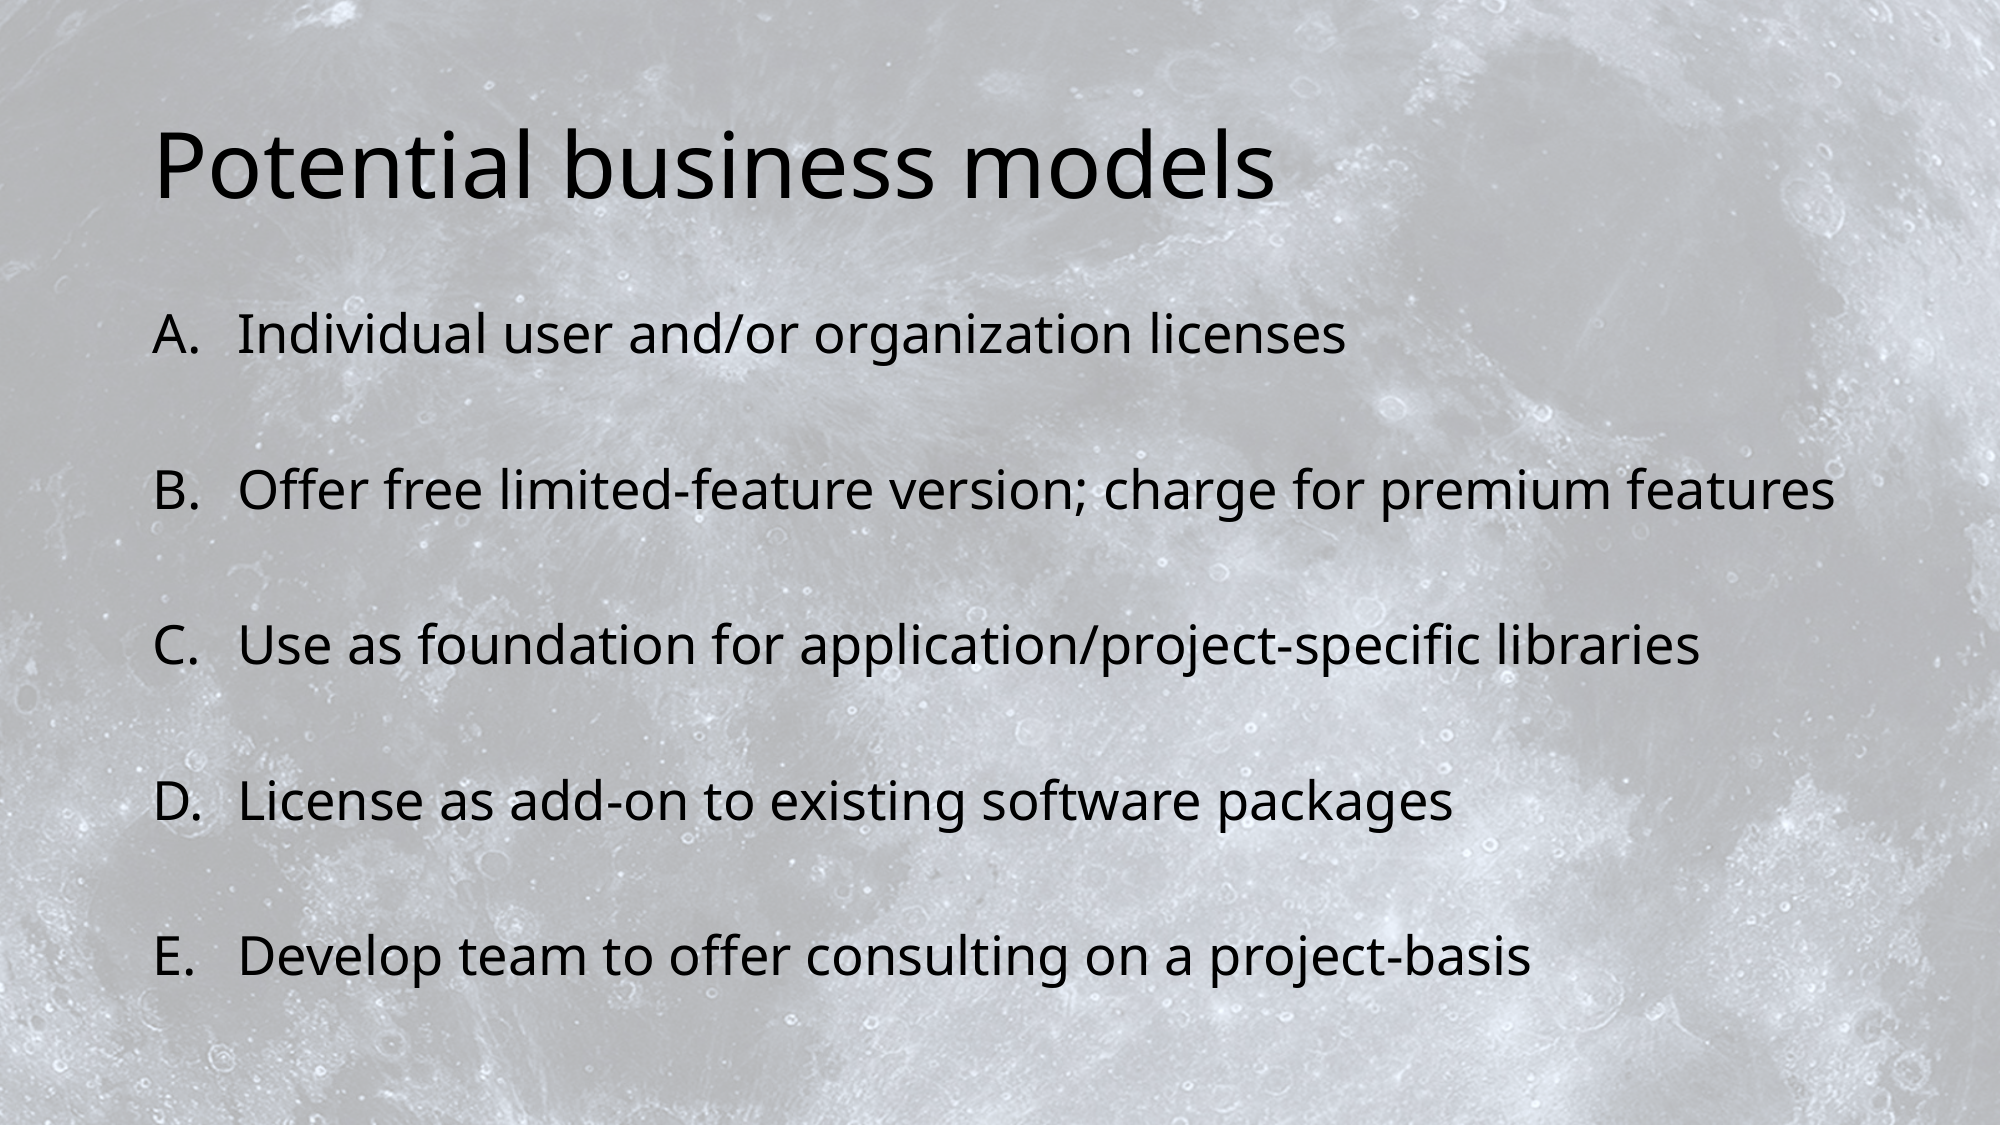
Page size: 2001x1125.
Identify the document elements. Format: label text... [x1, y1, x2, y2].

list Individual user and/or organization licenses Offer free limited-feature version; charge for premium features Use as foundation for application/project-specific libraries License as add-on to existing software packages Develop team to offer consulting on a project-basis [137, 299, 1863, 1014]
title Potential business models [137, 59, 1863, 278]
